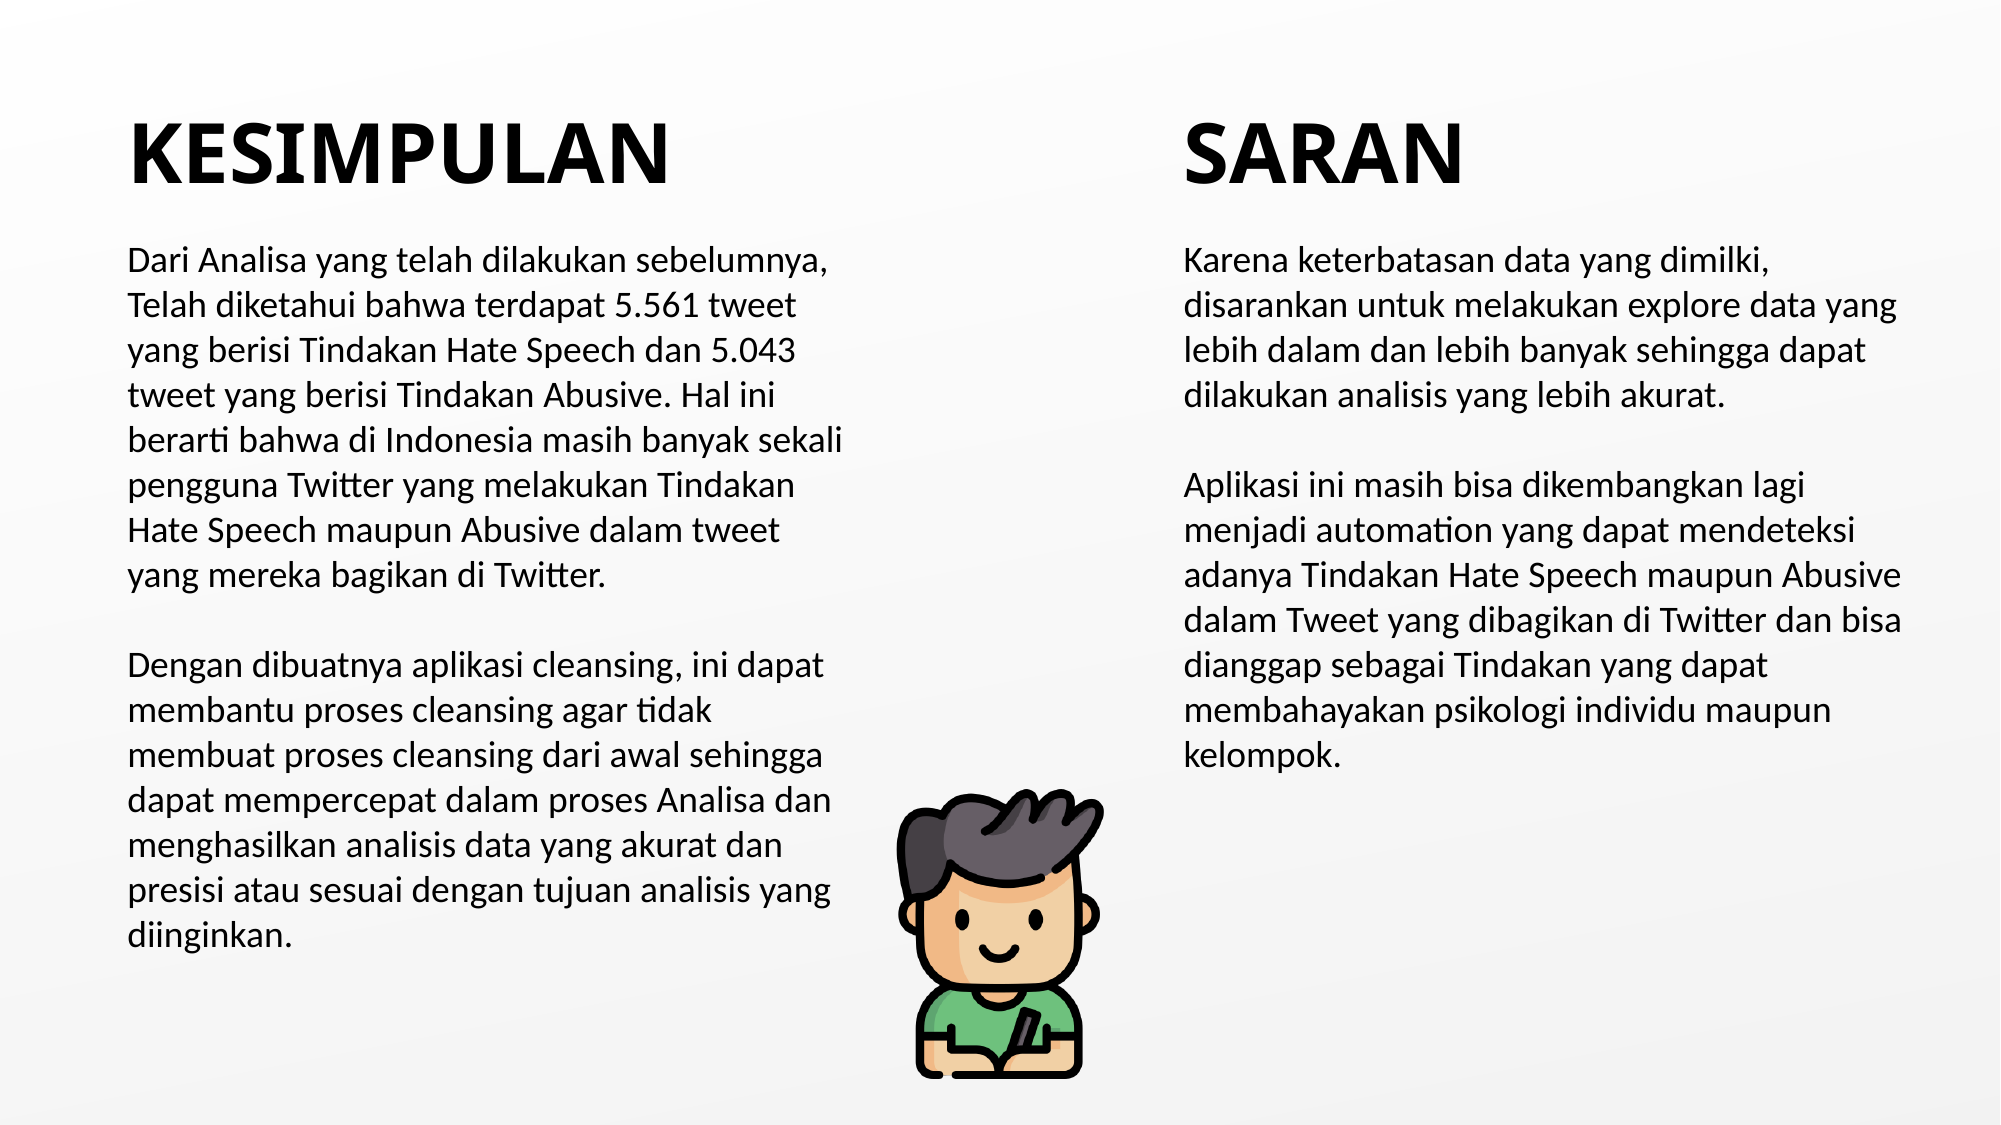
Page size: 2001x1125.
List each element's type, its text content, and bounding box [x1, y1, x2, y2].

text_box [0, 0, 2000, 1125]
picture [855, 789, 1145, 1080]
title kesimpulan [112, 71, 1000, 228]
text_box Dari Analisa yang telah dilakukan sebelumnya, Telah diketahui bahwa terdapat 5.561 tweet yang berisi Tindakan Hate Speech dan 5.043 tweet yang berisi Tindakan Abusive. Hal ini berarti bahwa di Indonesia masih banyak sekali pengguna Twitter yang melakukan Tindakan Hate Speech maupun Abusive dalam tweet yang mereka bagikan di Twitter. Dengan dibuatnya aplikasi cleansing, ini dapat membantu proses cleansing agar tidak membuat proses cleansing dari awal sehingga dapat mempercepat dalam proses Analisa dan menghasilkan analisis data yang akurat dan presisi atau sesuai dengan tujuan analisis yang diinginkan. [112, 227, 863, 1008]
text_box saran [1168, 71, 2000, 228]
text_box Karena keterbatasan data yang dimilki, disarankan untuk melakukan explore data yang lebih dalam dan lebih banyak sehingga dapat dilakukan analisis yang lebih akurat. Aplikasi ini masih bisa dikembangkan lagi menjadi automation yang dapat mendeteksi adanya Tindakan Hate Speech maupun Abusive dalam Tweet yang dibagikan di Twitter dan bisa dianggap sebagai Tindakan yang dapat membahayakan psikologi individu maupun kelompok. [1168, 227, 1919, 828]
